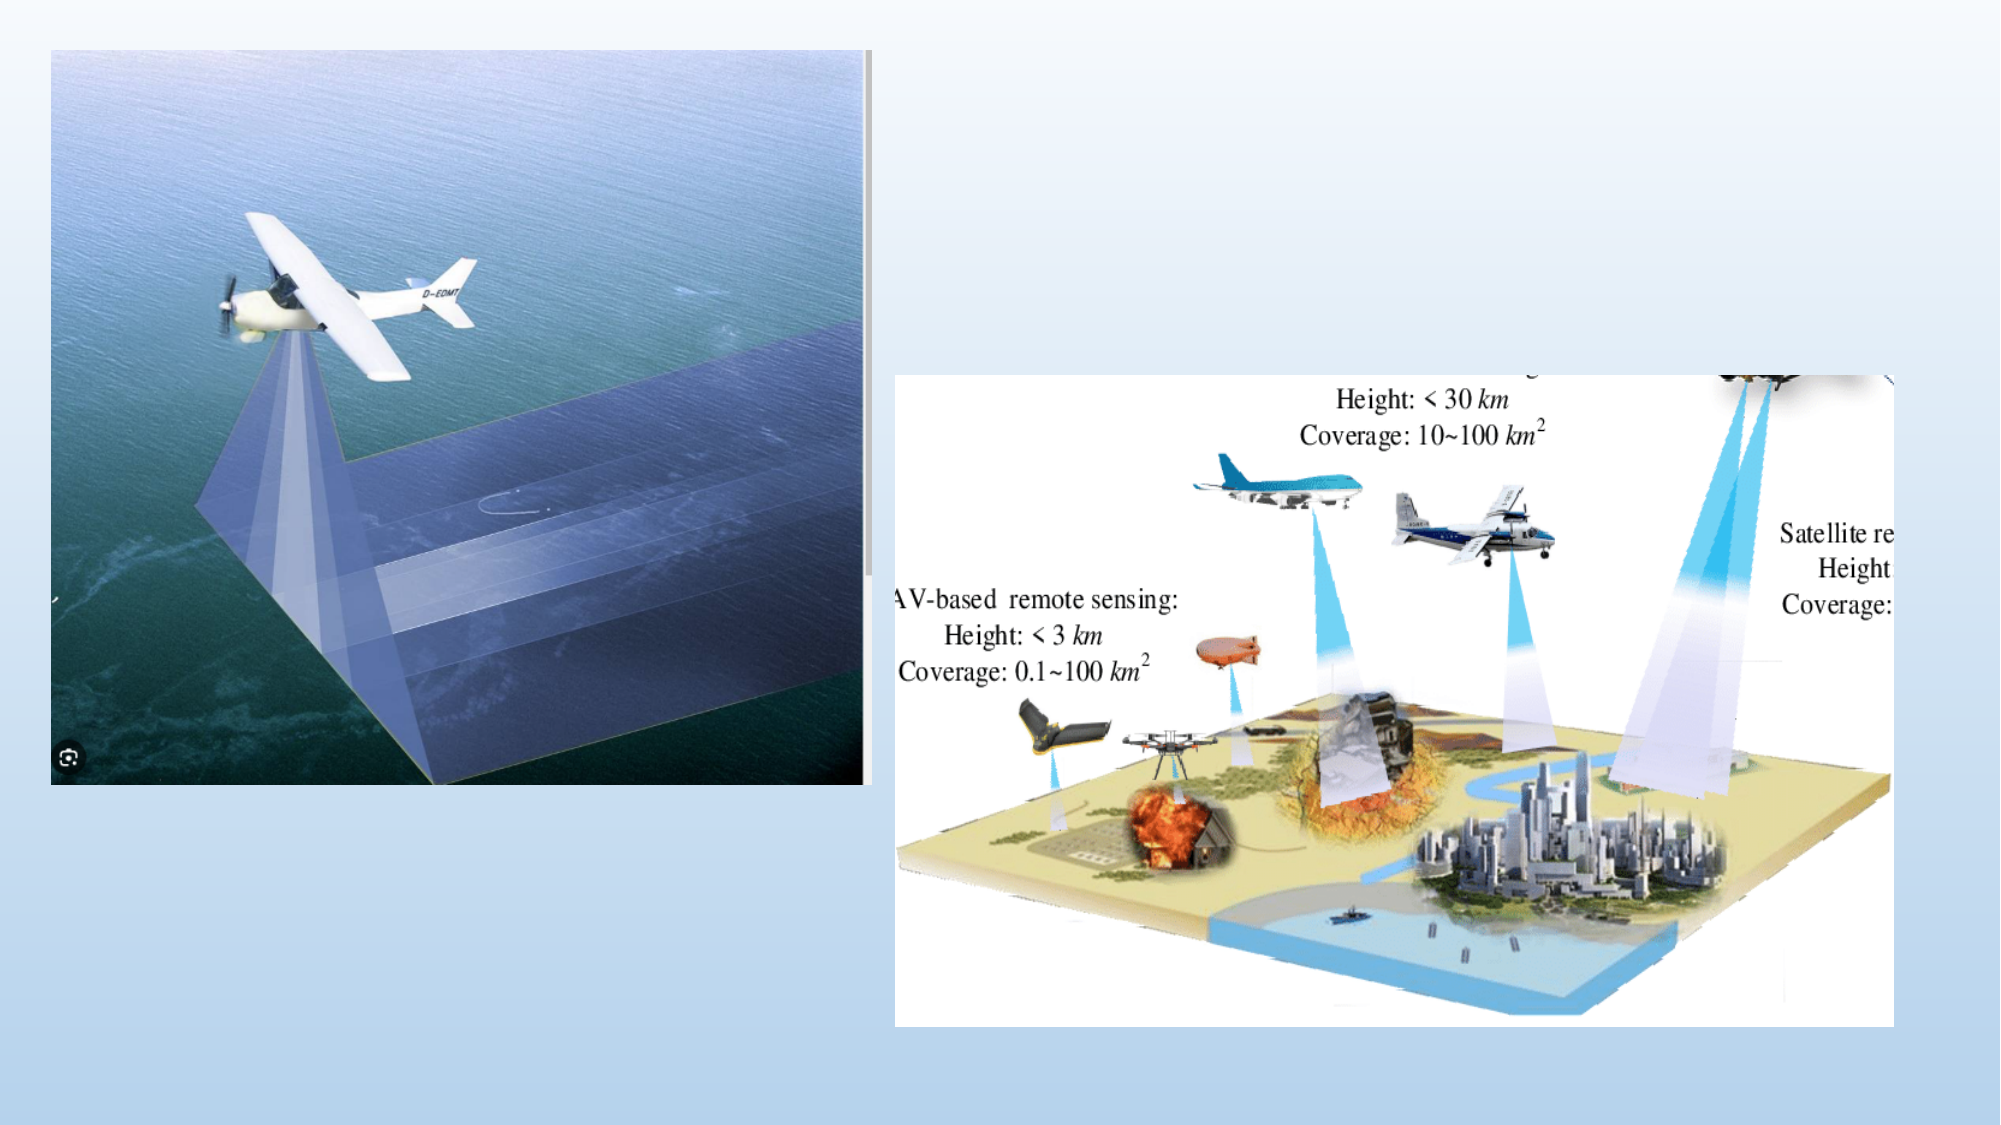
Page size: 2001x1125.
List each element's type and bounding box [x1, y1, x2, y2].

picture [50, 50, 872, 785]
picture [895, 375, 1894, 1027]
